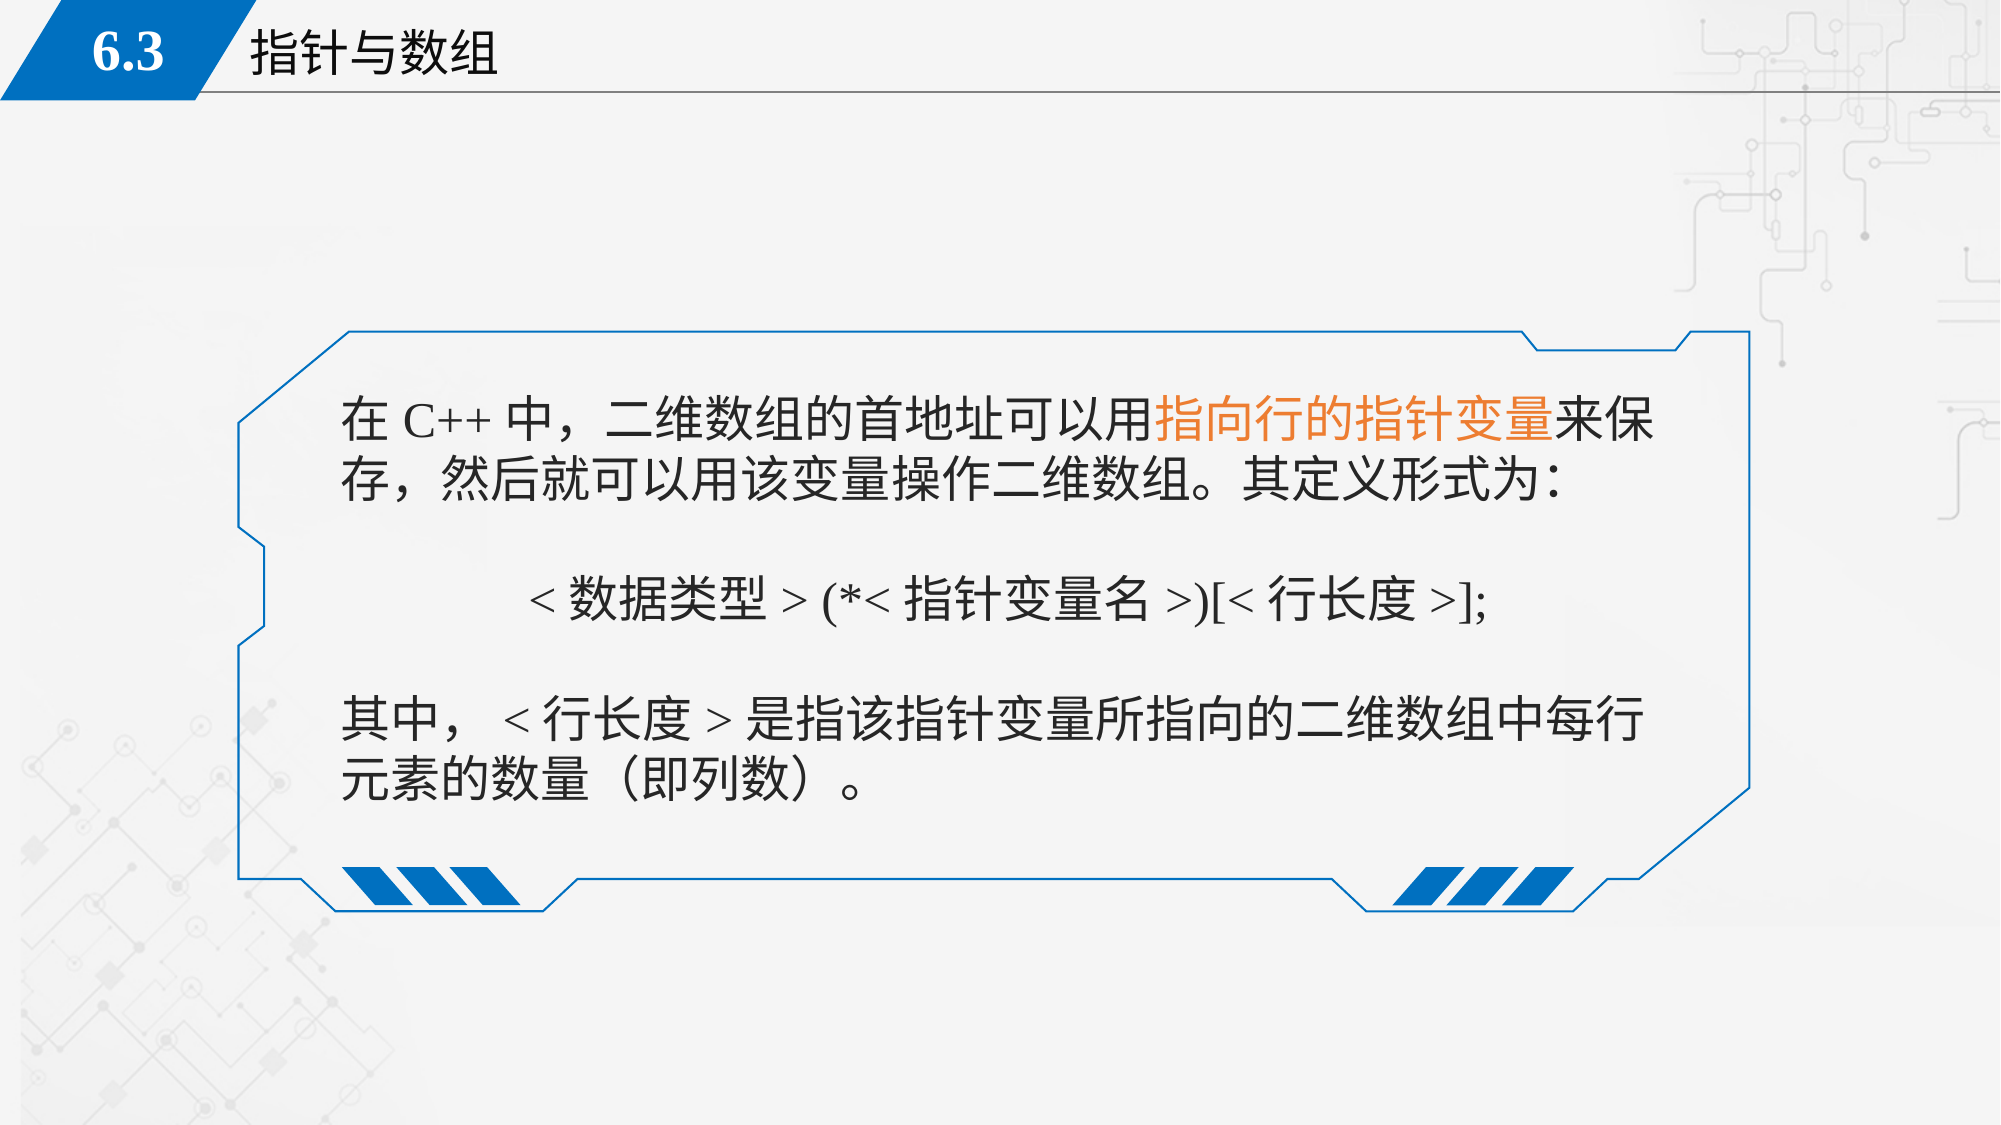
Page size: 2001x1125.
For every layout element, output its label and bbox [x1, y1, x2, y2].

picture [0, 0, 60, 98]
picture [0, 0, 2001, 1125]
text_box [238, 331, 1750, 912]
